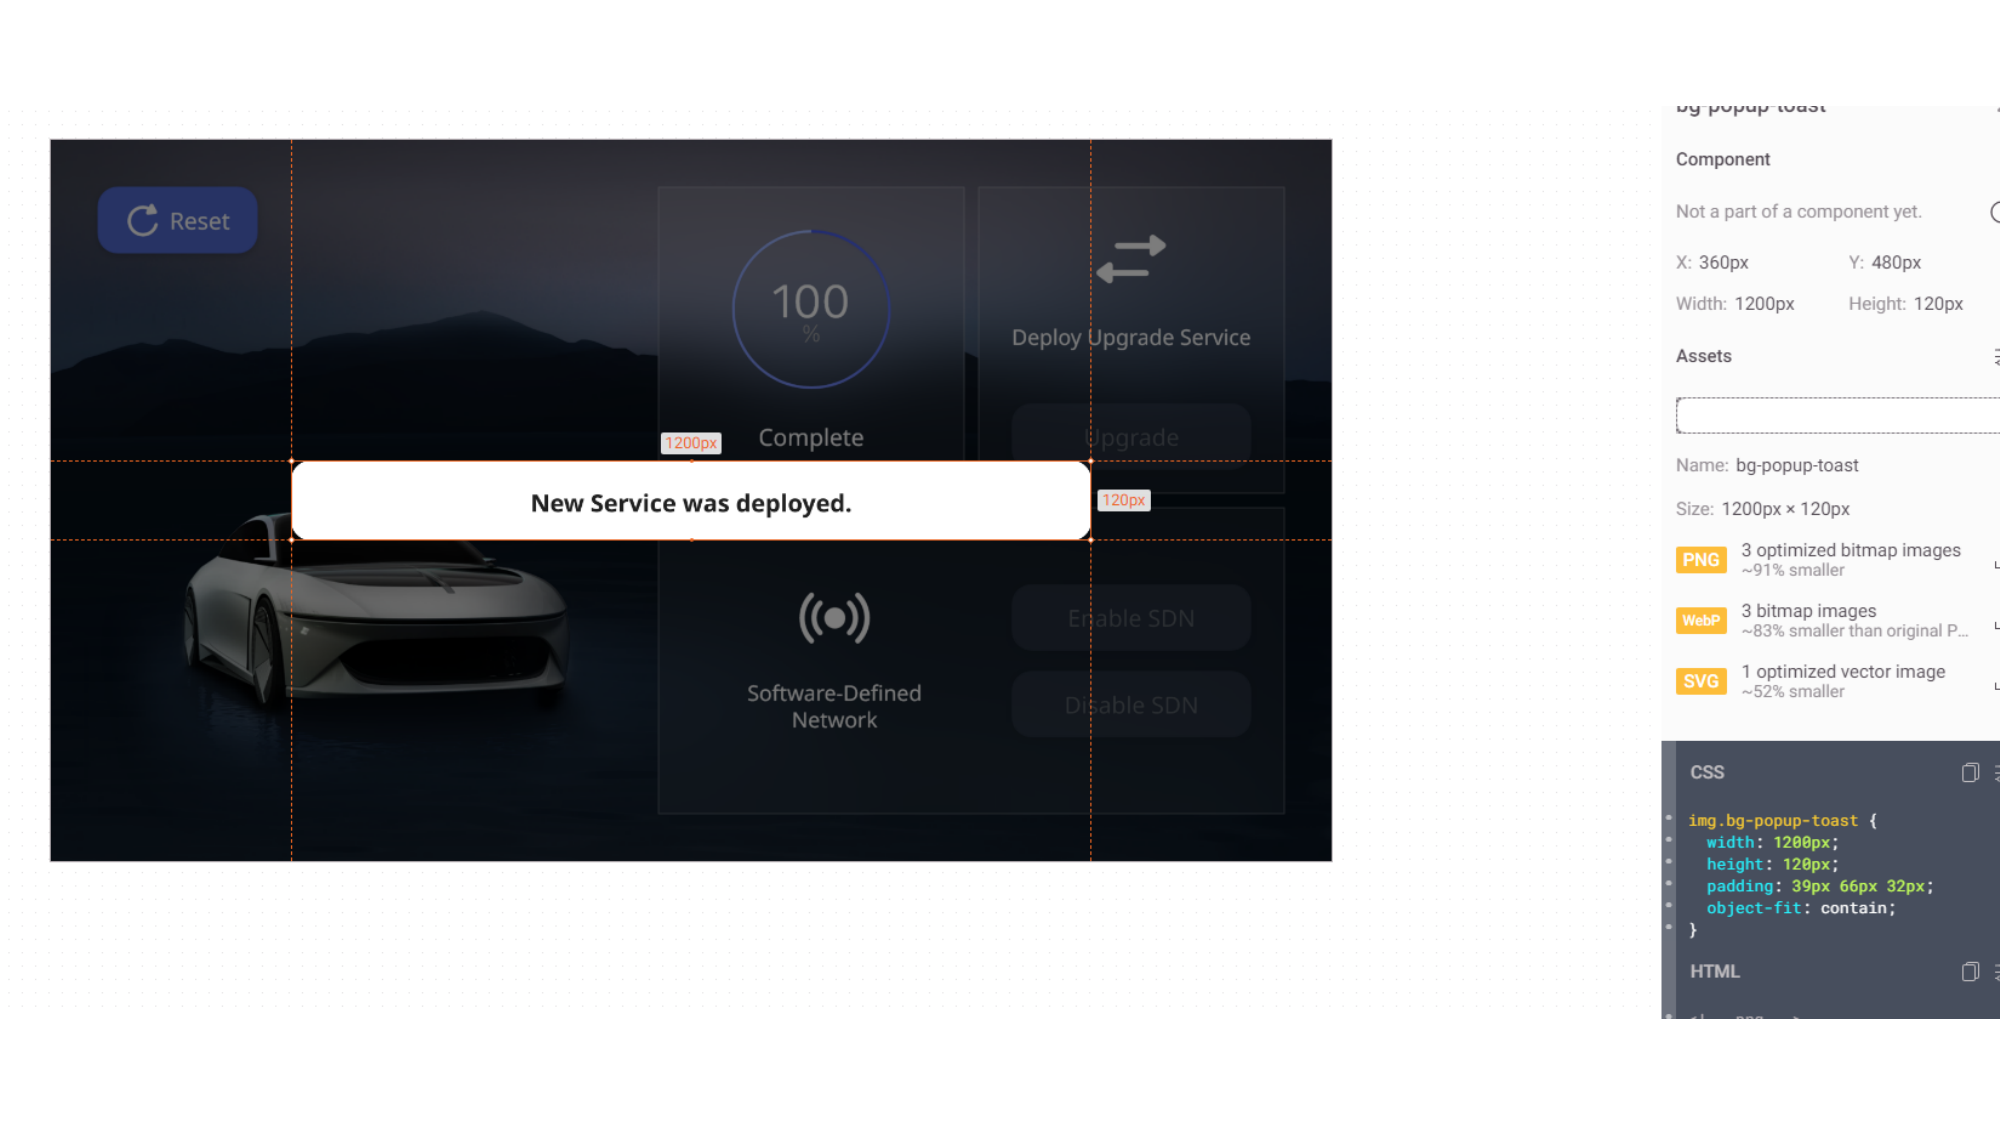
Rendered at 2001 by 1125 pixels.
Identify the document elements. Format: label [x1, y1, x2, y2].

picture [0, 106, 2000, 1019]
